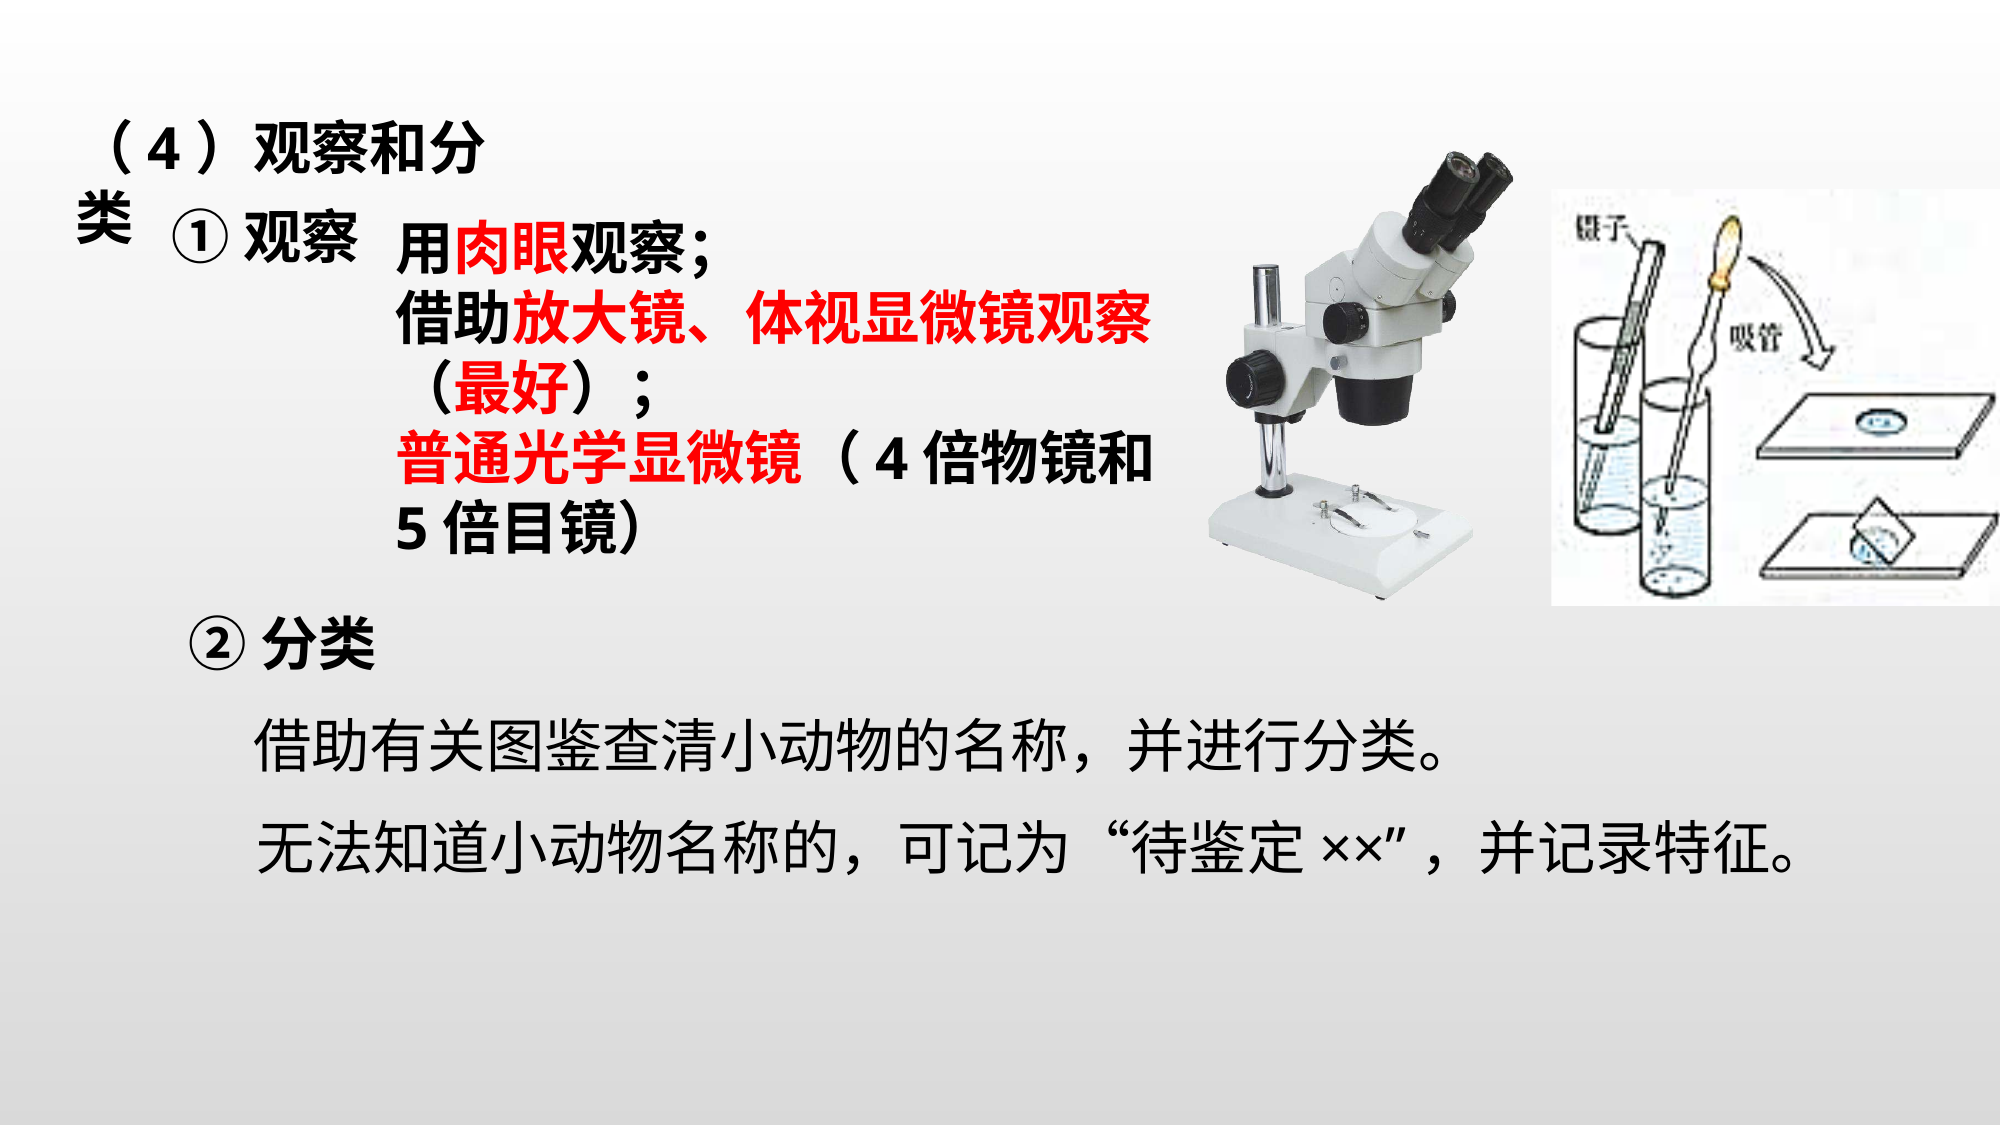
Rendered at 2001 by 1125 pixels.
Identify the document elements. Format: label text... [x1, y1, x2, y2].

text_box 用肉眼观察； 借助放大镜、体视显微镜观察（最好）； 普通光学显微镜（4倍物镜和5倍目镜） [380, 203, 1196, 569]
text_box （4）观察和分类 [61, 103, 546, 259]
picture [1551, 189, 2000, 606]
text_box 借助有关图鉴查清小动物的名称，并进行分类。 [238, 701, 1751, 787]
text_box ①观察 [156, 192, 724, 278]
text_box ②分类 [173, 599, 406, 685]
picture [1196, 140, 1550, 636]
text_box 无法知道小动物名称的，可记为“待鉴定××”，并记录特征。 [242, 803, 1957, 889]
